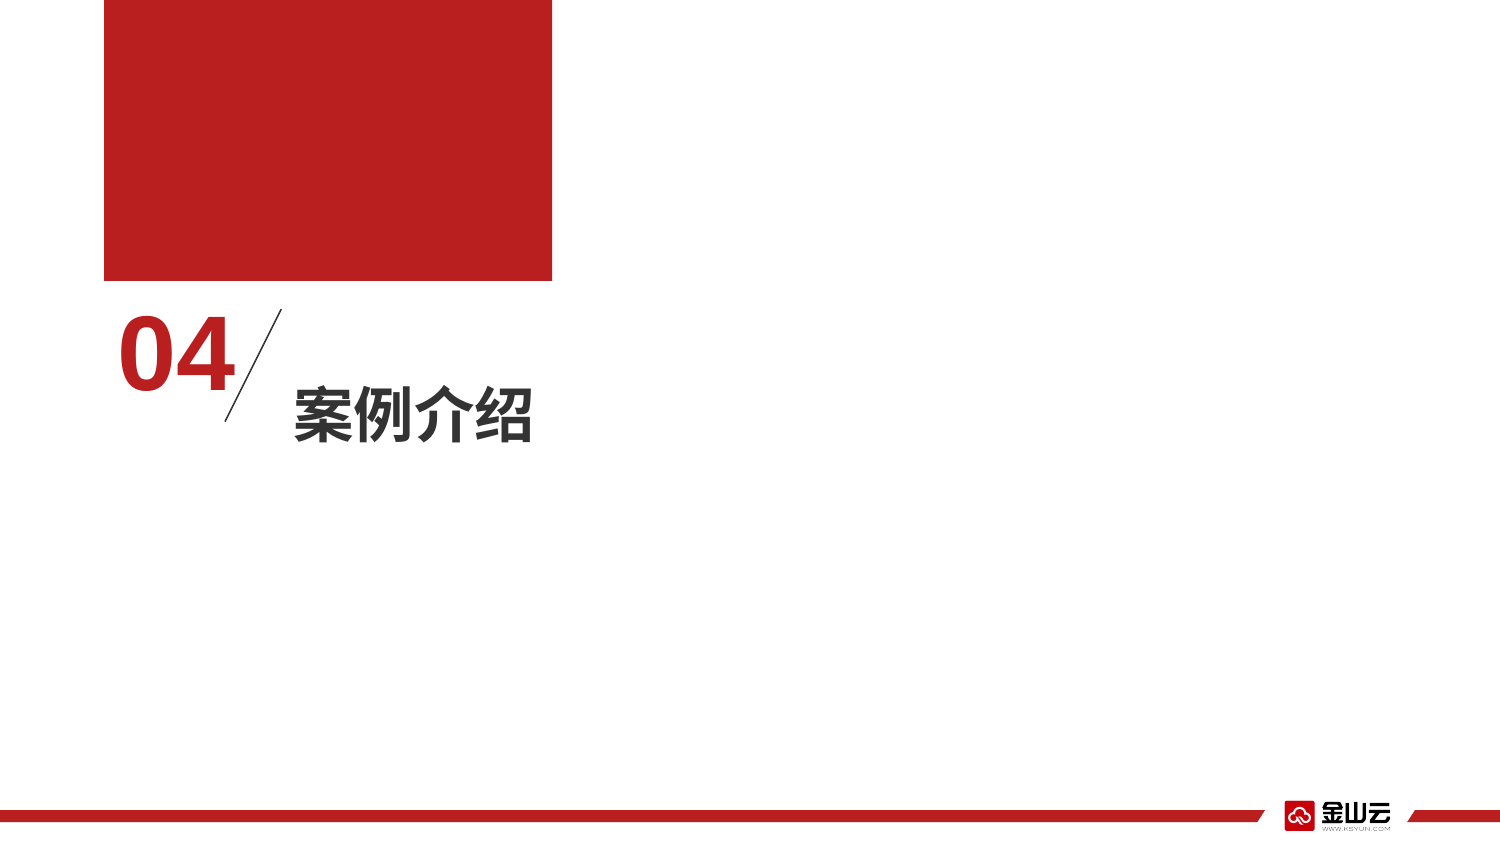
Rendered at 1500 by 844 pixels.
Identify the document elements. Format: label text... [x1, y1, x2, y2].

picture [1284, 799, 1391, 831]
text_box [104, 0, 553, 281]
text_box 案例介绍 [269, 365, 975, 462]
text_box 04 [93, 272, 260, 424]
